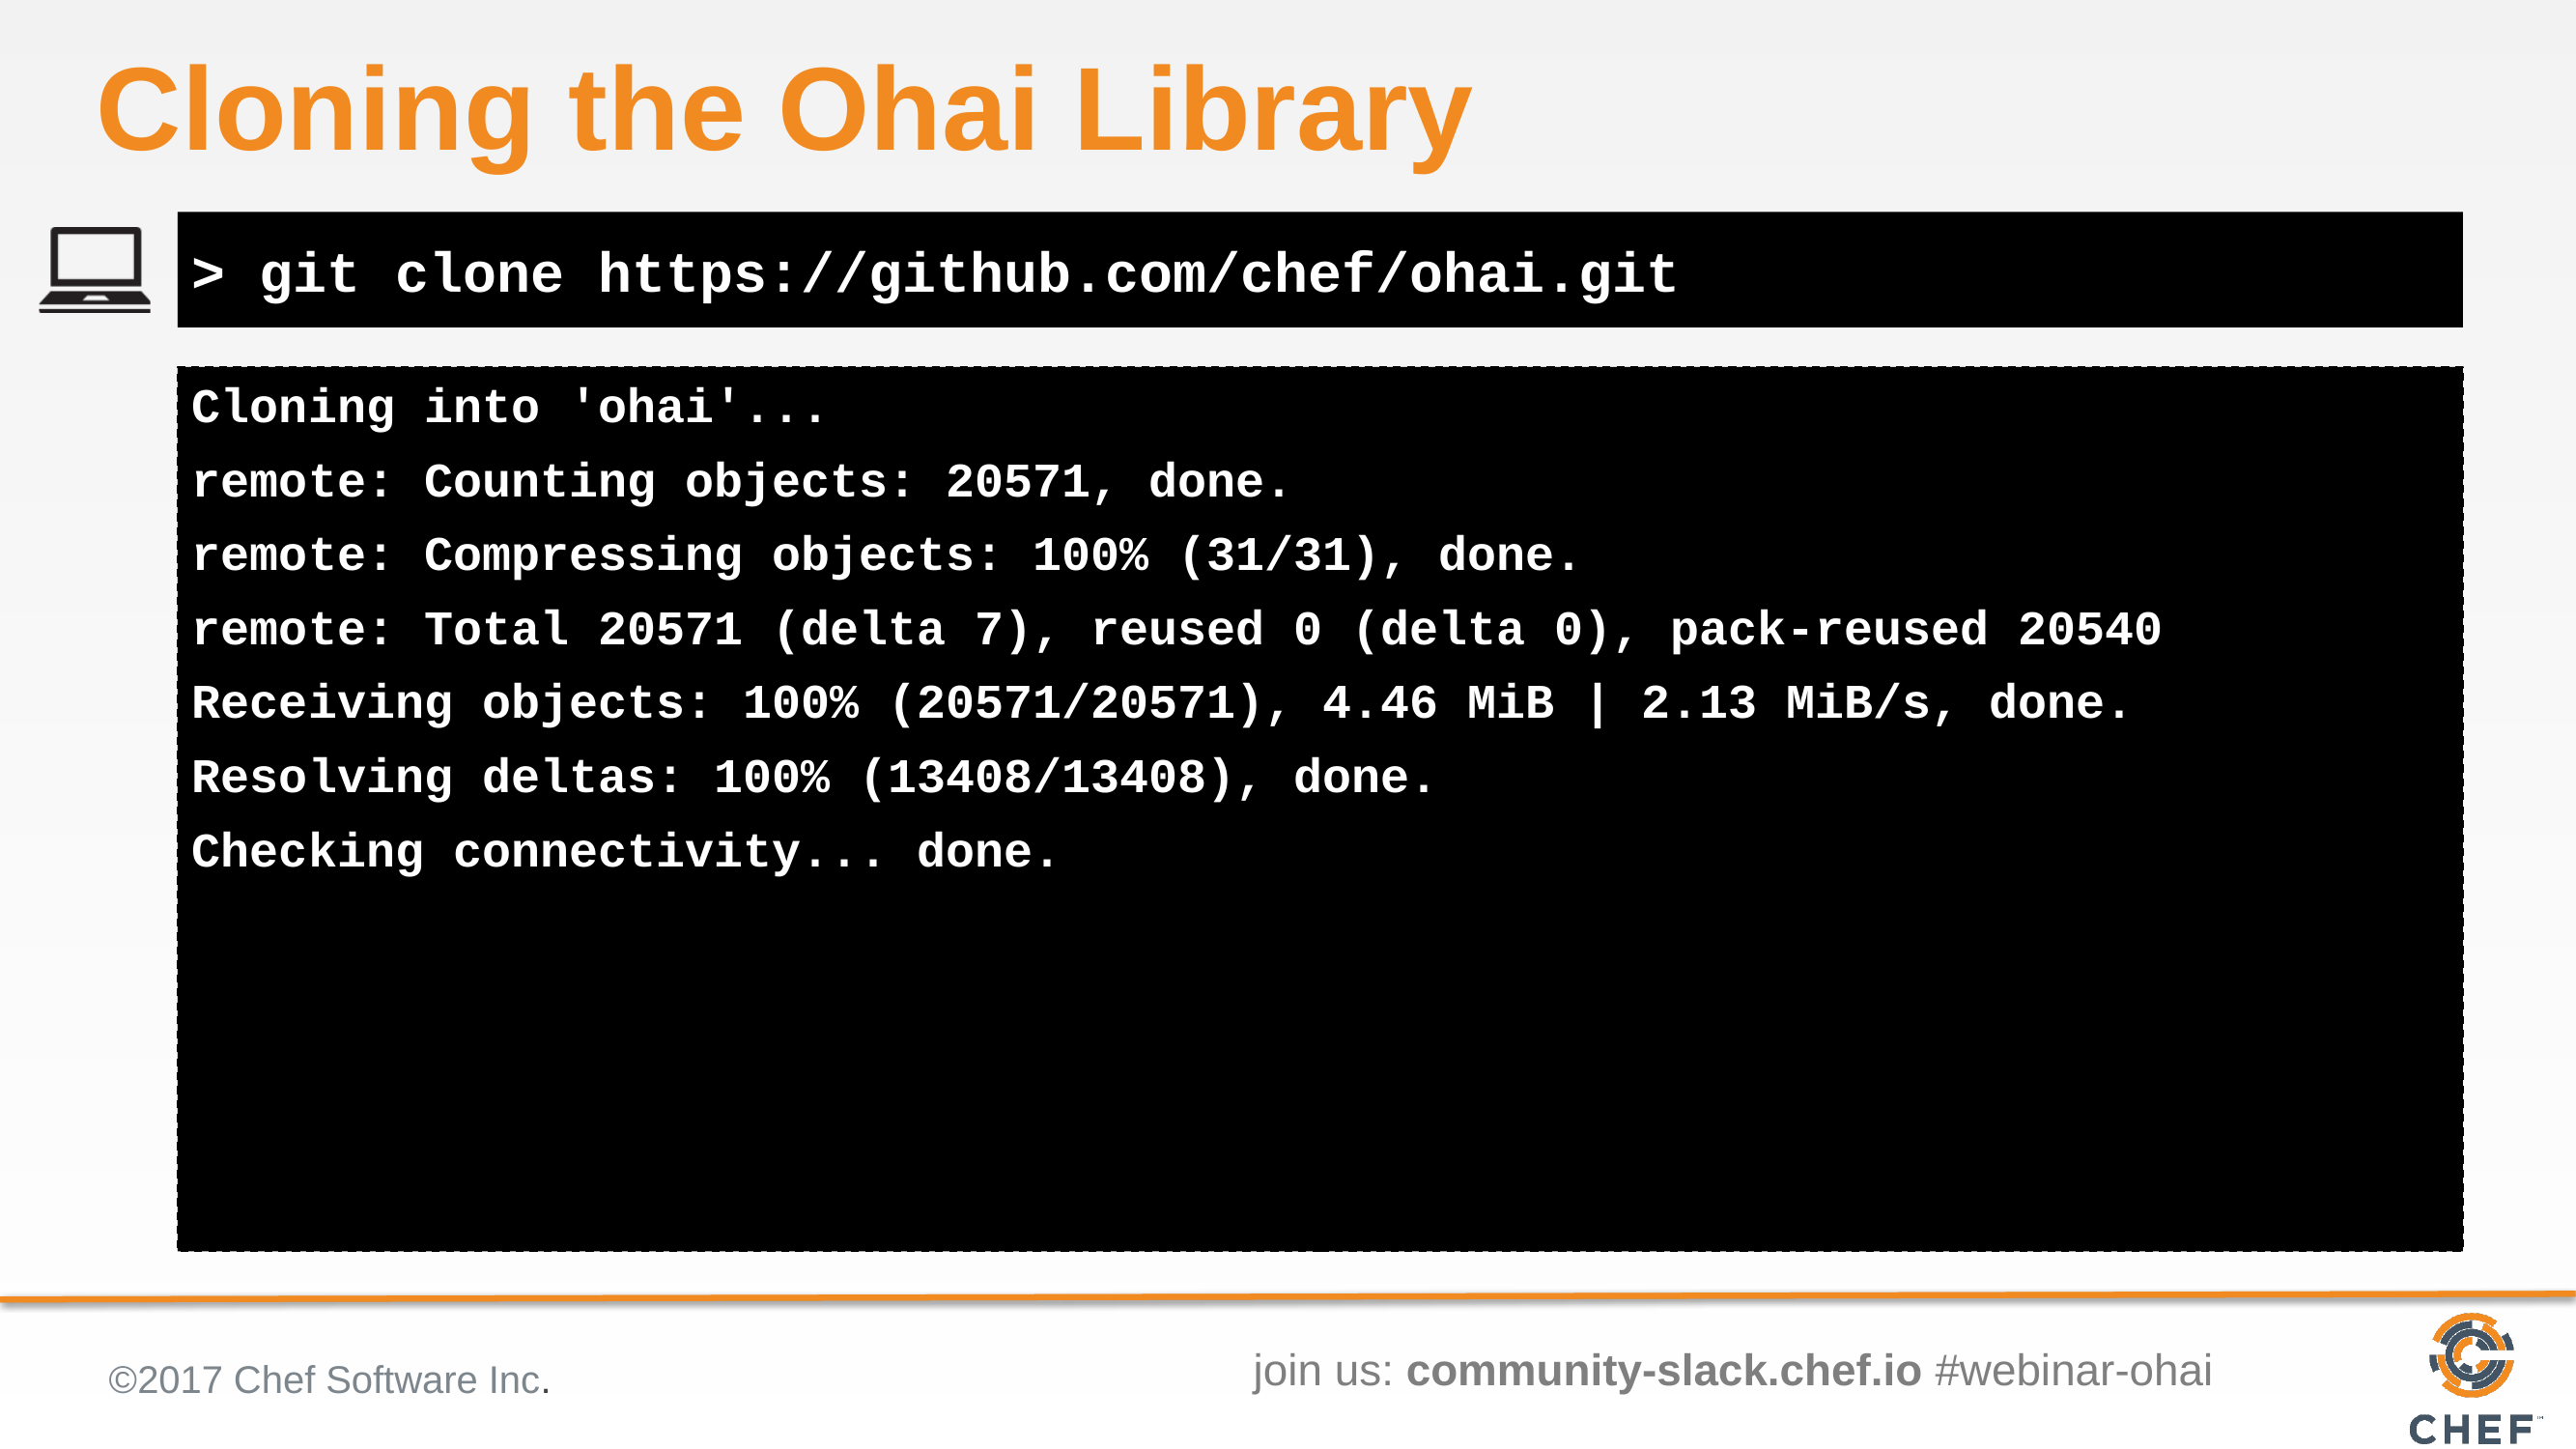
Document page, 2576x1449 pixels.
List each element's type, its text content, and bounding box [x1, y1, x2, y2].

picture [2399, 1297, 2551, 1449]
title Cloning the Ohai Library [96, 48, 2463, 180]
list Cloning into 'ohai'... remote: Counting objects: 20571, done. remote: Compressing objects: 100% (31/31), done. remote: Total 20571 (delta 7), reused 0 (delta 0), pack-reused 20540 Receiving objects: 100% (20571/20571), 4.46 MiB | 2.13 MiB/s, done. Resolving deltas: 100% (13408/13408), done. Checking connectivity... done. [177, 366, 2464, 1252]
list > git clone https://github.com/chef/ohai.git [177, 212, 2463, 327]
